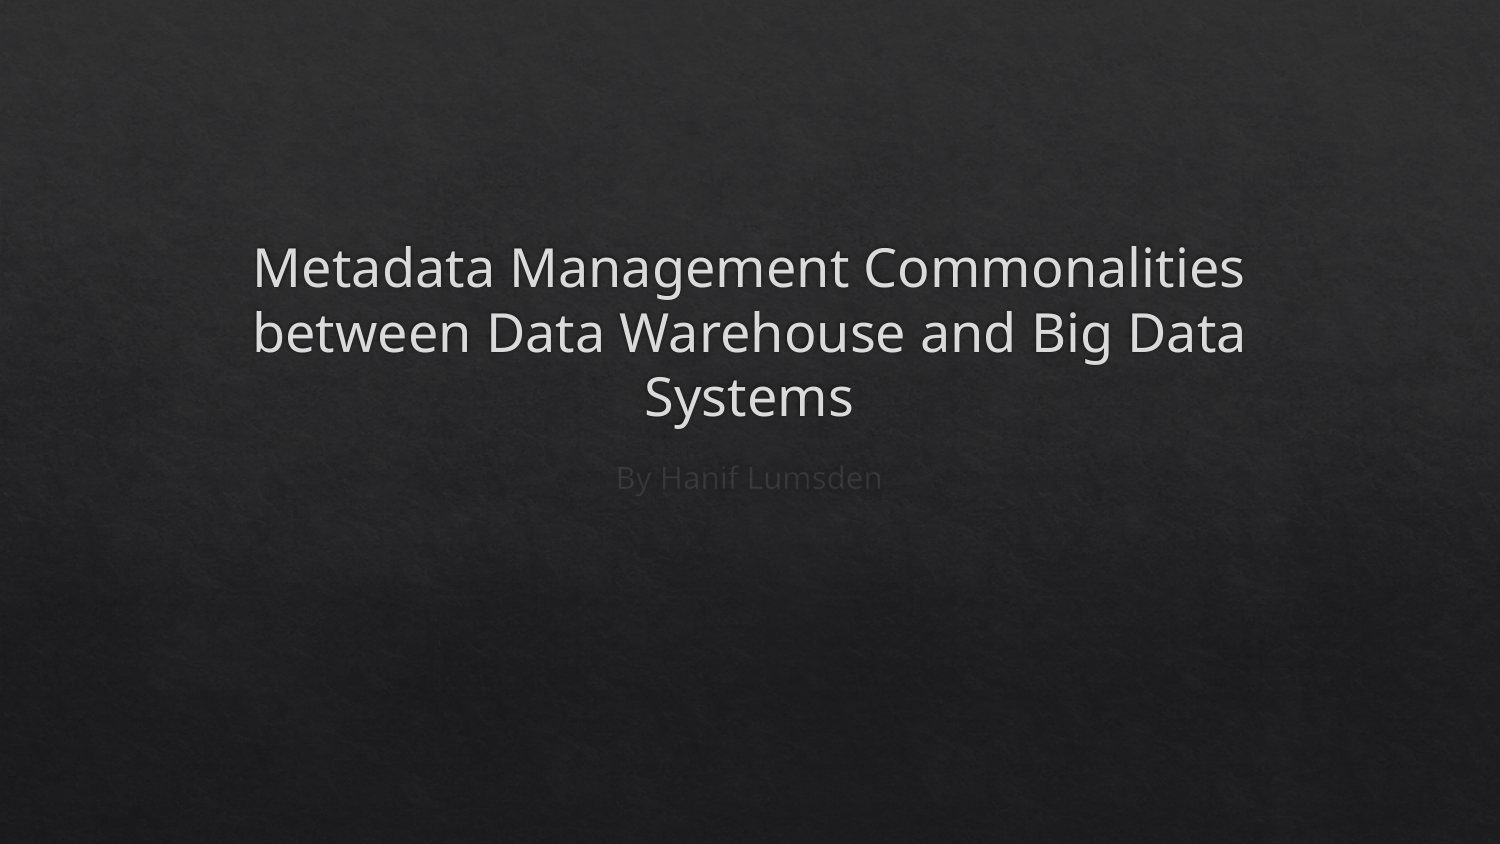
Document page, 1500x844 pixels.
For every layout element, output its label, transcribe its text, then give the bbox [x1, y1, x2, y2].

subtitle By Hanif Lumsden [168, 442, 1331, 572]
title Metadata Management Commonalities between Data Warehouse and Big Data Systems [168, 217, 1331, 440]
